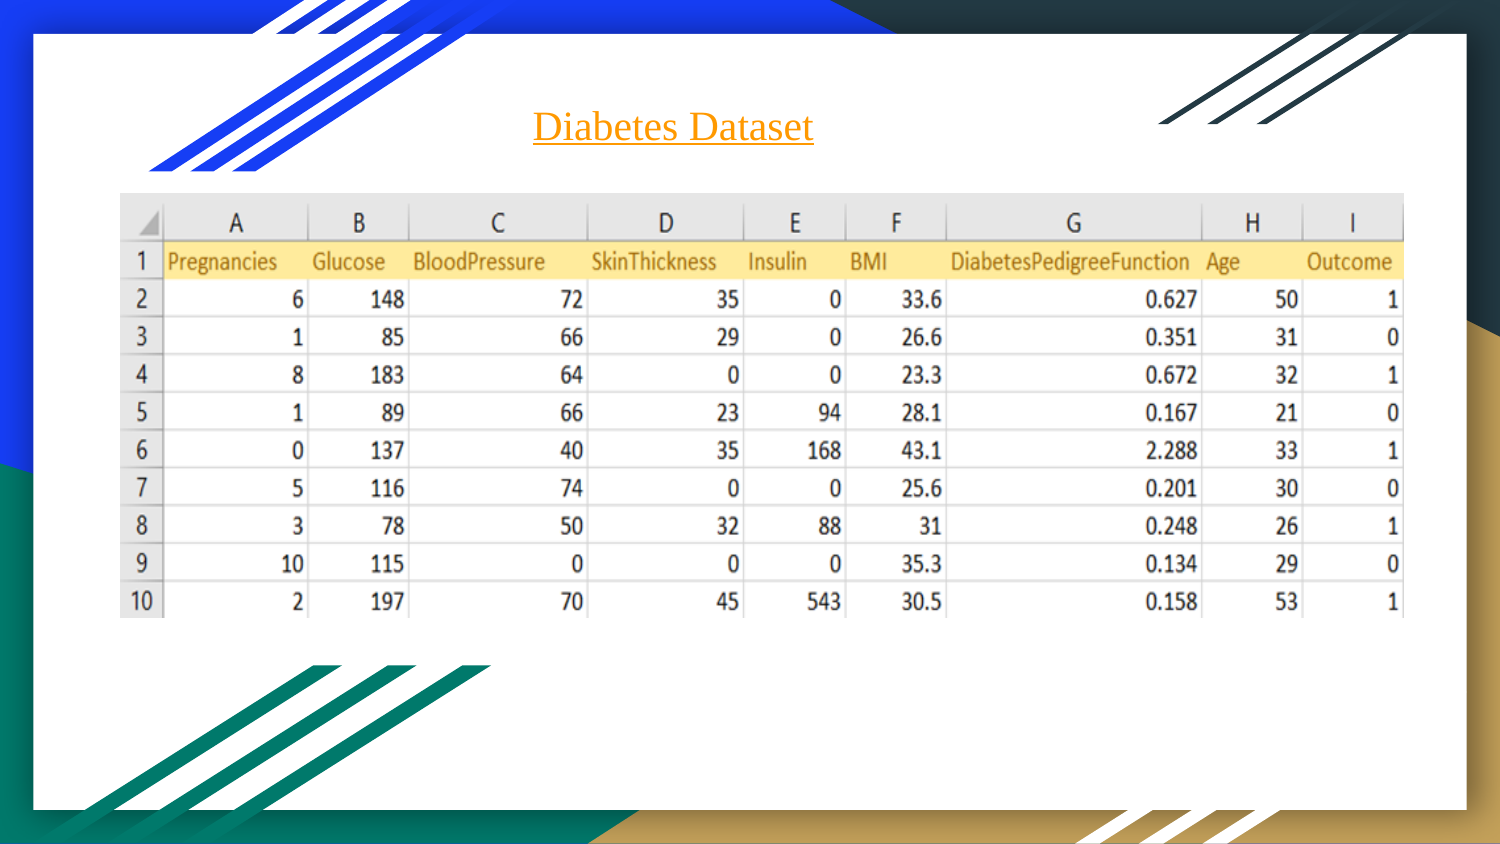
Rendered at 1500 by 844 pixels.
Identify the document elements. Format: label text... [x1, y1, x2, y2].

text_box Diabetes Dataset [517, 83, 1030, 164]
picture [119, 192, 1404, 618]
